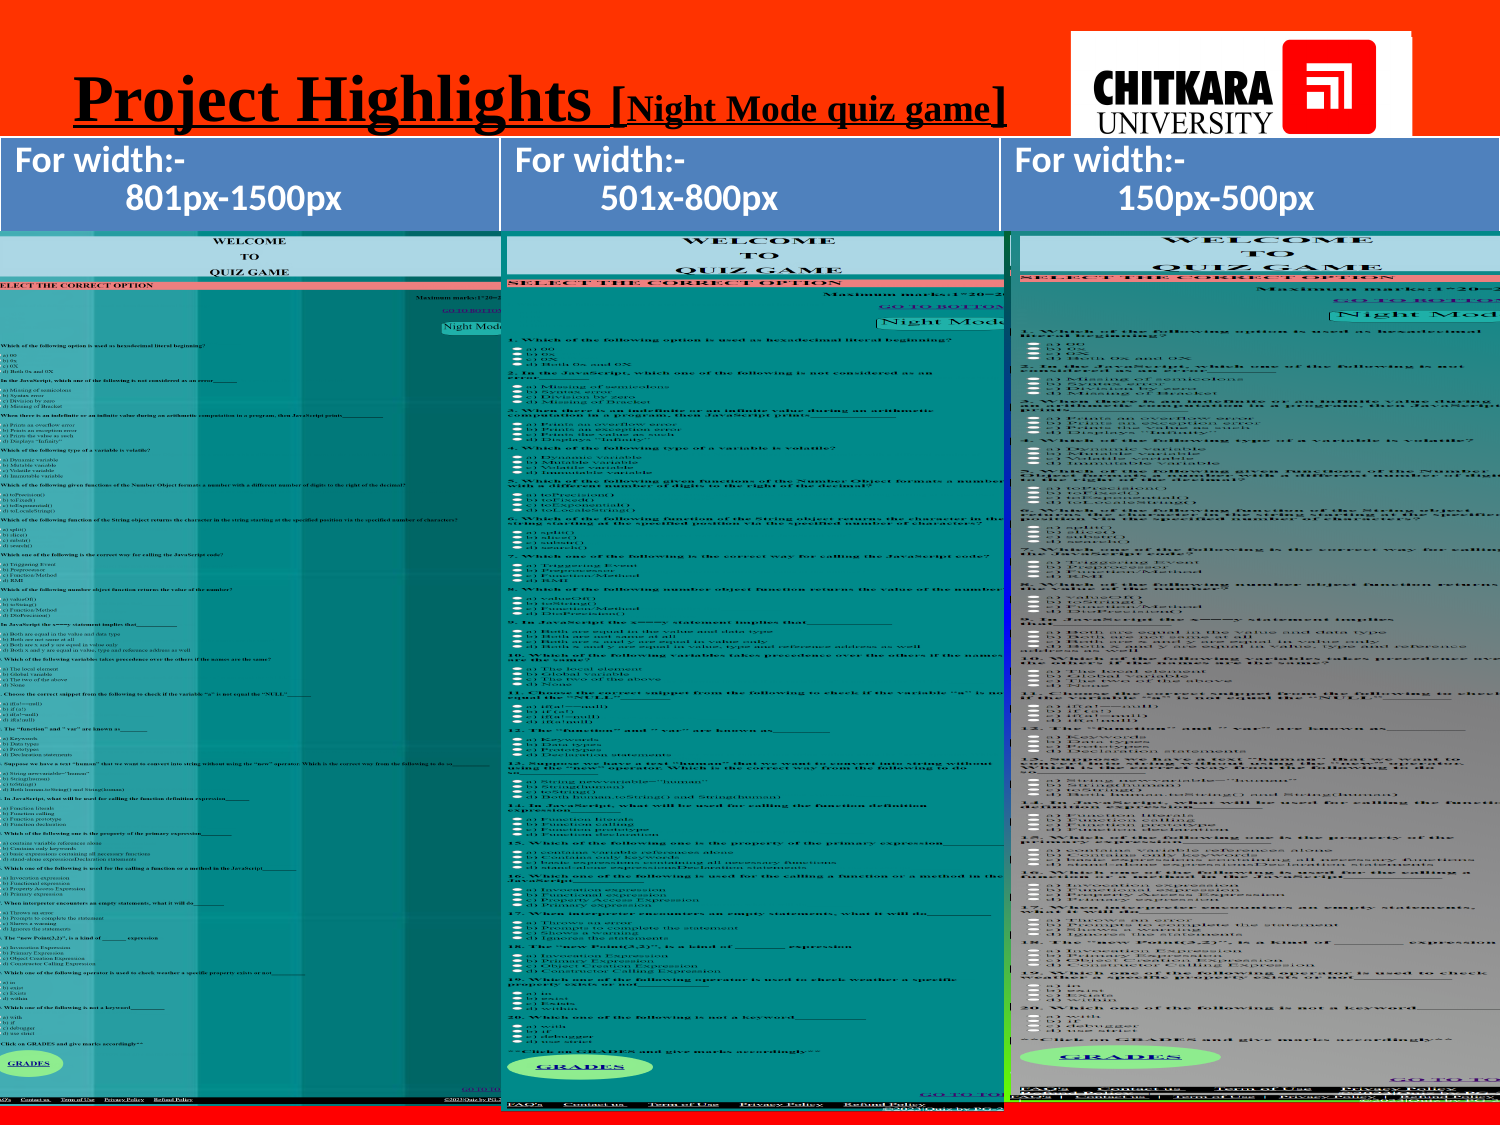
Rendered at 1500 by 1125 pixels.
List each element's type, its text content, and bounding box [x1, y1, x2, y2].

table_header For width:- 150px-500px [1001, 138, 1499, 230]
picture [0, 231, 1500, 1125]
picture [1081, 37, 1391, 136]
table_header For width:- 801px-1500px [1, 138, 499, 229]
title Project Highlights [Night Mode quiz game] [0, 19, 1081, 136]
table_header For width:- 501x-800px [501, 138, 999, 229]
